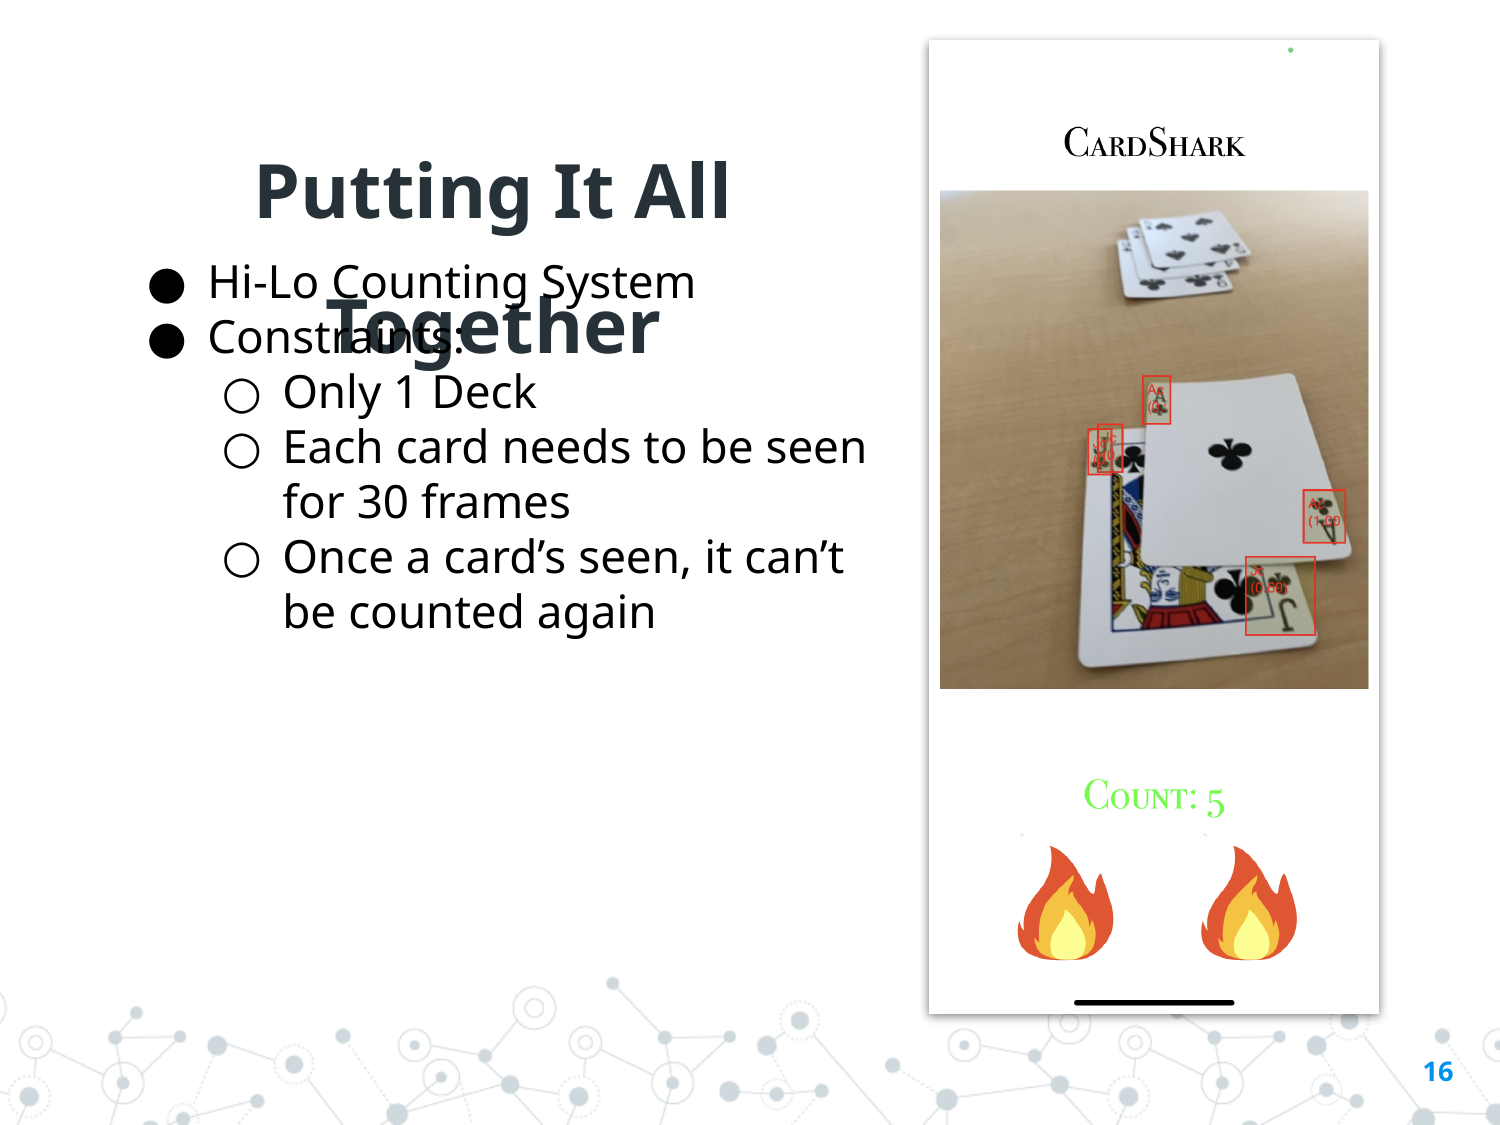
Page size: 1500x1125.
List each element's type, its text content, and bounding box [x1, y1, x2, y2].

picture [0, 0, 1500, 1125]
list Putting It All Together [108, 83, 879, 218]
text_box Hi-Lo Counting System Constraints: Only 1 Deck Each card needs to be seen for 30 frames Once a card’s seen, it can’t be counted again [117, 237, 908, 653]
slide_number ‹#› [1378, 1038, 1469, 1125]
